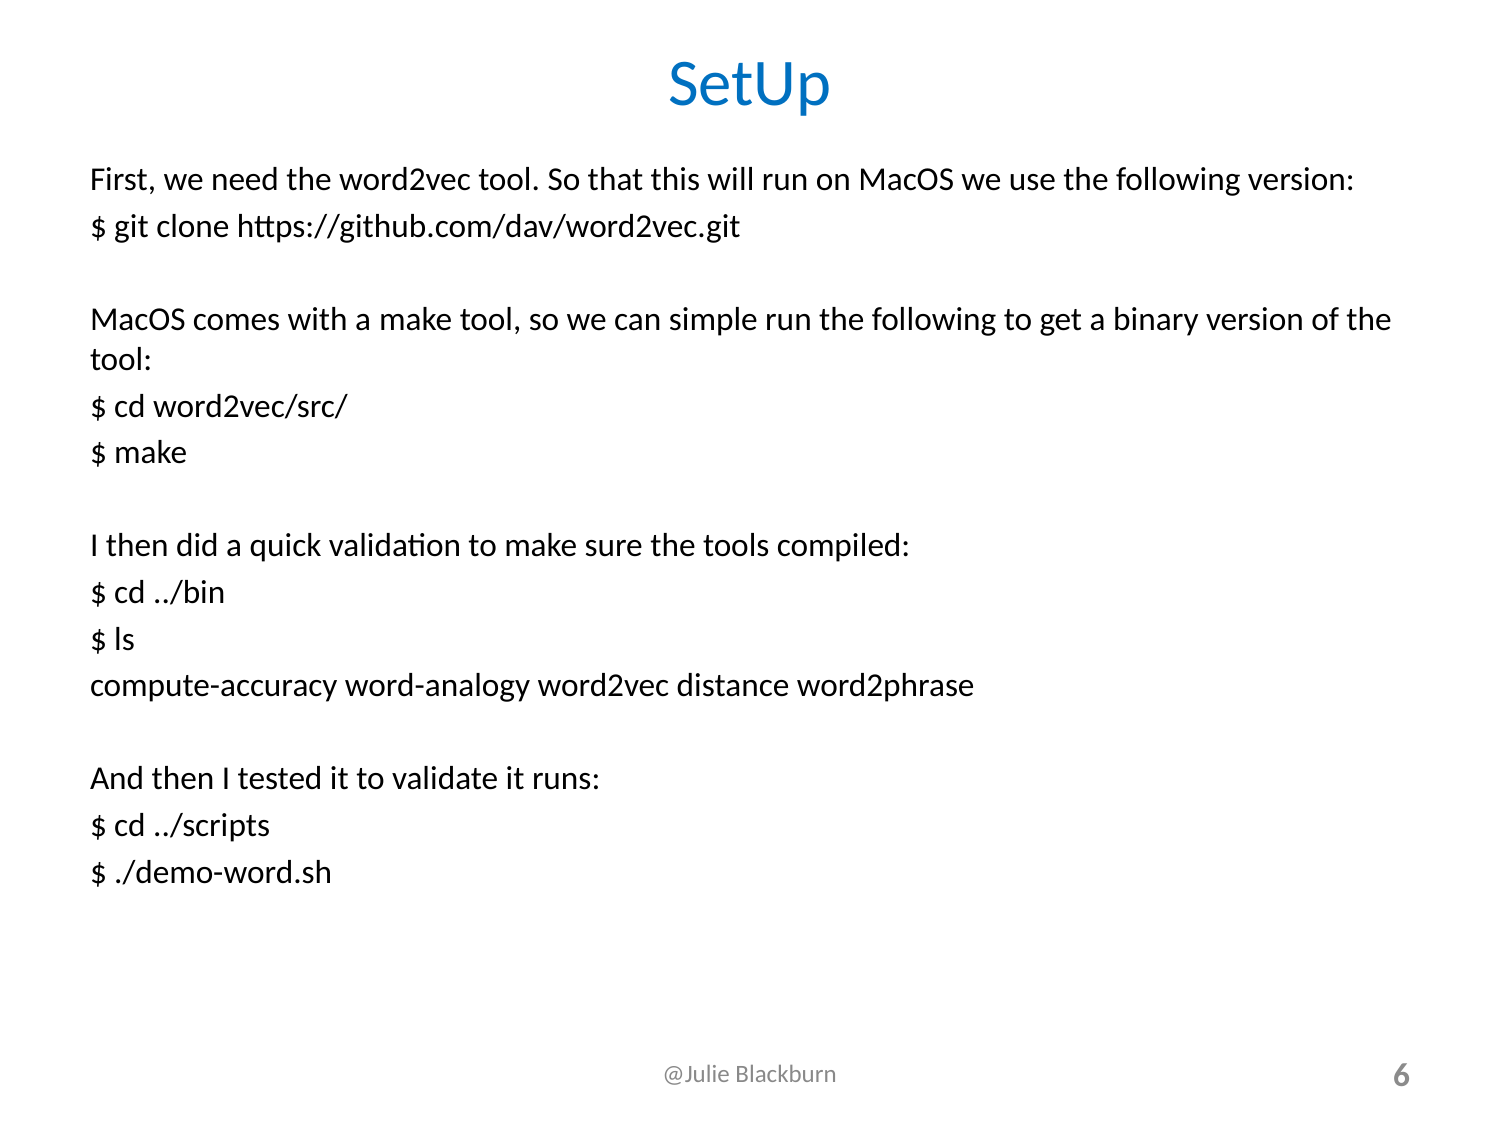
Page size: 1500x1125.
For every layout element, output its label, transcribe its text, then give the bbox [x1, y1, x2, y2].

footer @Julie Blackburn [512, 1042, 988, 1103]
slide_number 6 [1074, 1042, 1425, 1103]
list First, we need the word2vec tool. So that this will run on MacOS we use the following version: $ git clone https://github.com/dav/word2vec.git MacOS comes with a make tool, so we can simple run the following to get a binary version of the tool: $ cd word2vec/src/ $ make I then did a quick validation to make sure the tools compiled: $ cd ../bin $ ls compute-accuracy word-analogy word2vec distance word2phrase And then I tested it to validate it runs: $ cd ../scripts $ ./demo-word.sh [75, 149, 1425, 1025]
title SetUp [75, 19, 1425, 138]
